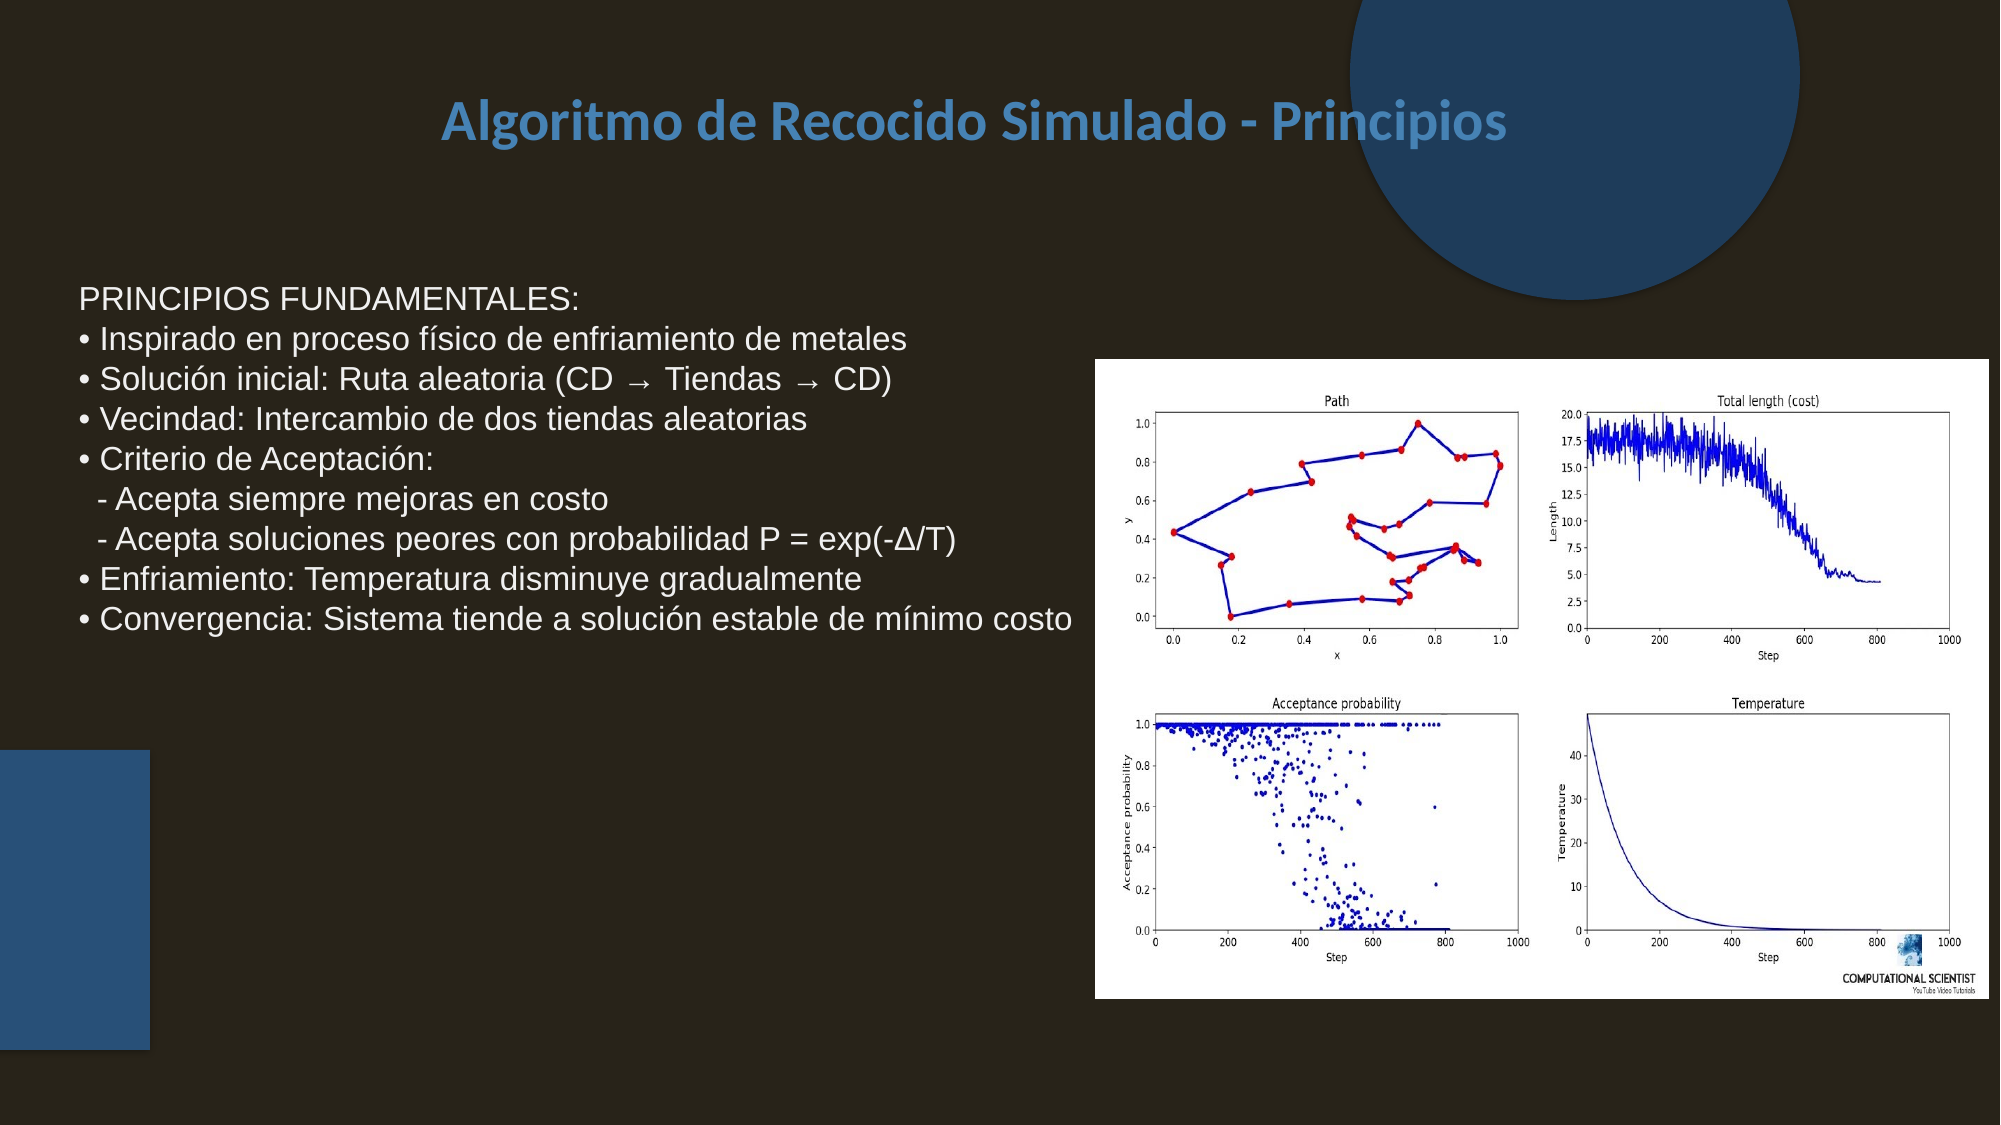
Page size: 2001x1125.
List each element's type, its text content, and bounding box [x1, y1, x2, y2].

text_box [0, 749, 151, 1051]
text_box PRINCIPIOS FUNDAMENTALES: • Inspirado en proceso físico de enfriamiento de metales • Solución inicial: Ruta aleatoria (CD → Tiendas → CD) • Vecindad: Intercambio de dos tiendas aleatorias • Criterio de Aceptación: - Acepta siempre mejoras en costo - Acepta soluciones peores con probabilidad P = exp(-Δ/T) • Enfriamiento: Temperatura disminuye gradualmente • Convergencia: Sistema tiende a solución estable de mínimo costo [63, 269, 1789, 644]
text_box [1349, 0, 1801, 269]
text_box Algoritmo de Recocido Simulado - Principios [427, 75, 1523, 160]
picture [1095, 359, 1990, 1000]
